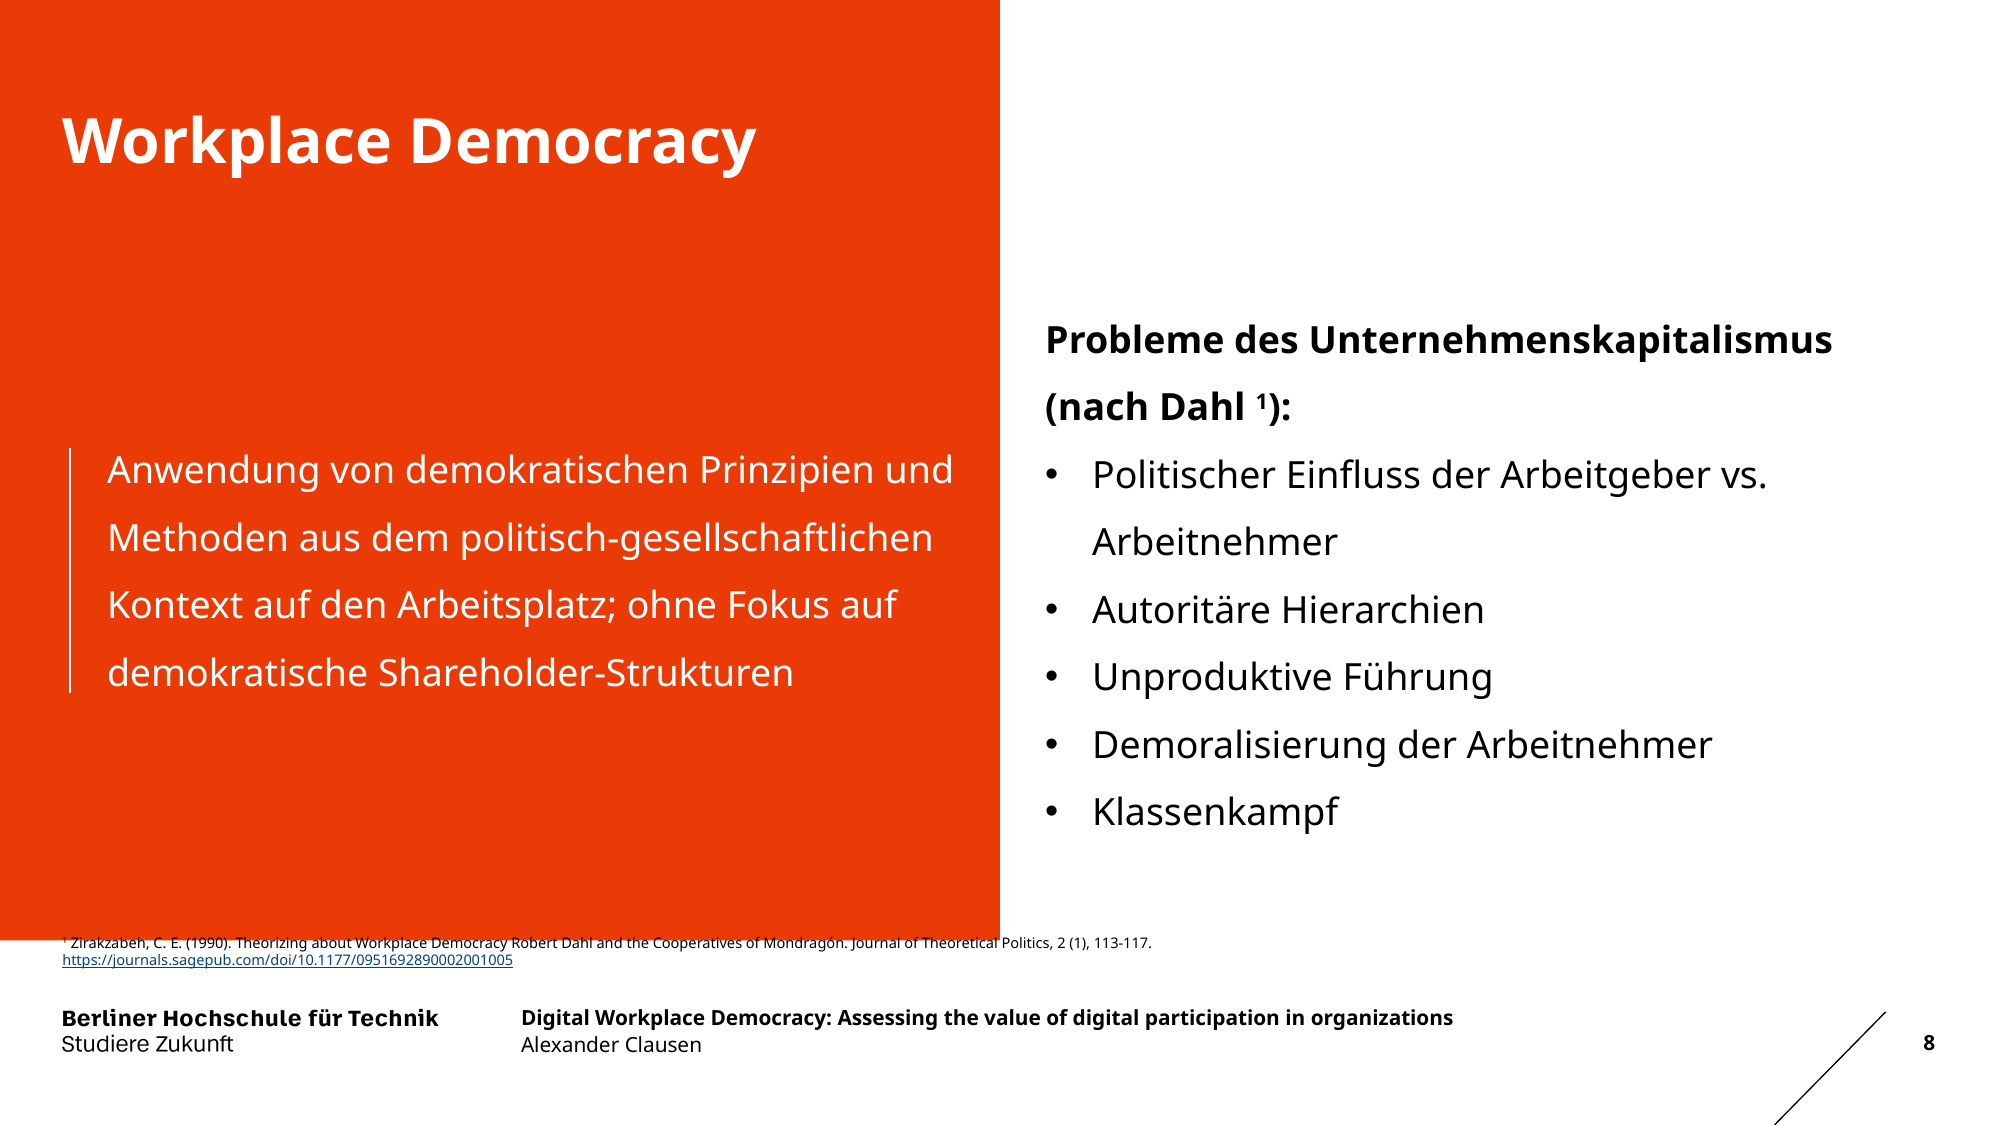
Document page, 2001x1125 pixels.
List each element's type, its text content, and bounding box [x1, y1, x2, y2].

footer Digital Workplace Democracy: Assessing the value of digital participation in organizations [520, 1006, 1476, 1032]
text_box [0, 0, 1002, 942]
list 1 Zirakzabeh, C. E. (1990). Theorizing about Workplace Democracy Robert Dahl and the Cooperatives of Mondragón. Journal of Theoretical Politics, 2 (1), 113-117. https://journals.sagepub.com/doi/10.1177/0951692890002001005 [62, 953, 1441, 971]
list Anwendung von demokratischen Prinzipien und Methoden aus dem politisch-gesellschaftlichen Kontext auf den Arbeitsplatz; ohne Fokus auf demokratische Shareholder-Strukturen [74, 460, 970, 657]
slide_number Alexander Clausen [520, 1032, 1476, 1057]
title Workplace Democracy [62, 100, 1938, 177]
text_box Probleme des Unternehmenskapitalismus (nach Dahl 1): Politischer Einfluss der Arbeitgeber vs. Arbeitnehmer Autoritäre Hierarchien Unproduktive Führung Demoralisierung der Arbeitnehmer Klassenkampf [1030, 286, 1938, 841]
slide_number 8 [1851, 1031, 1935, 1057]
picture [58, 1007, 443, 1055]
